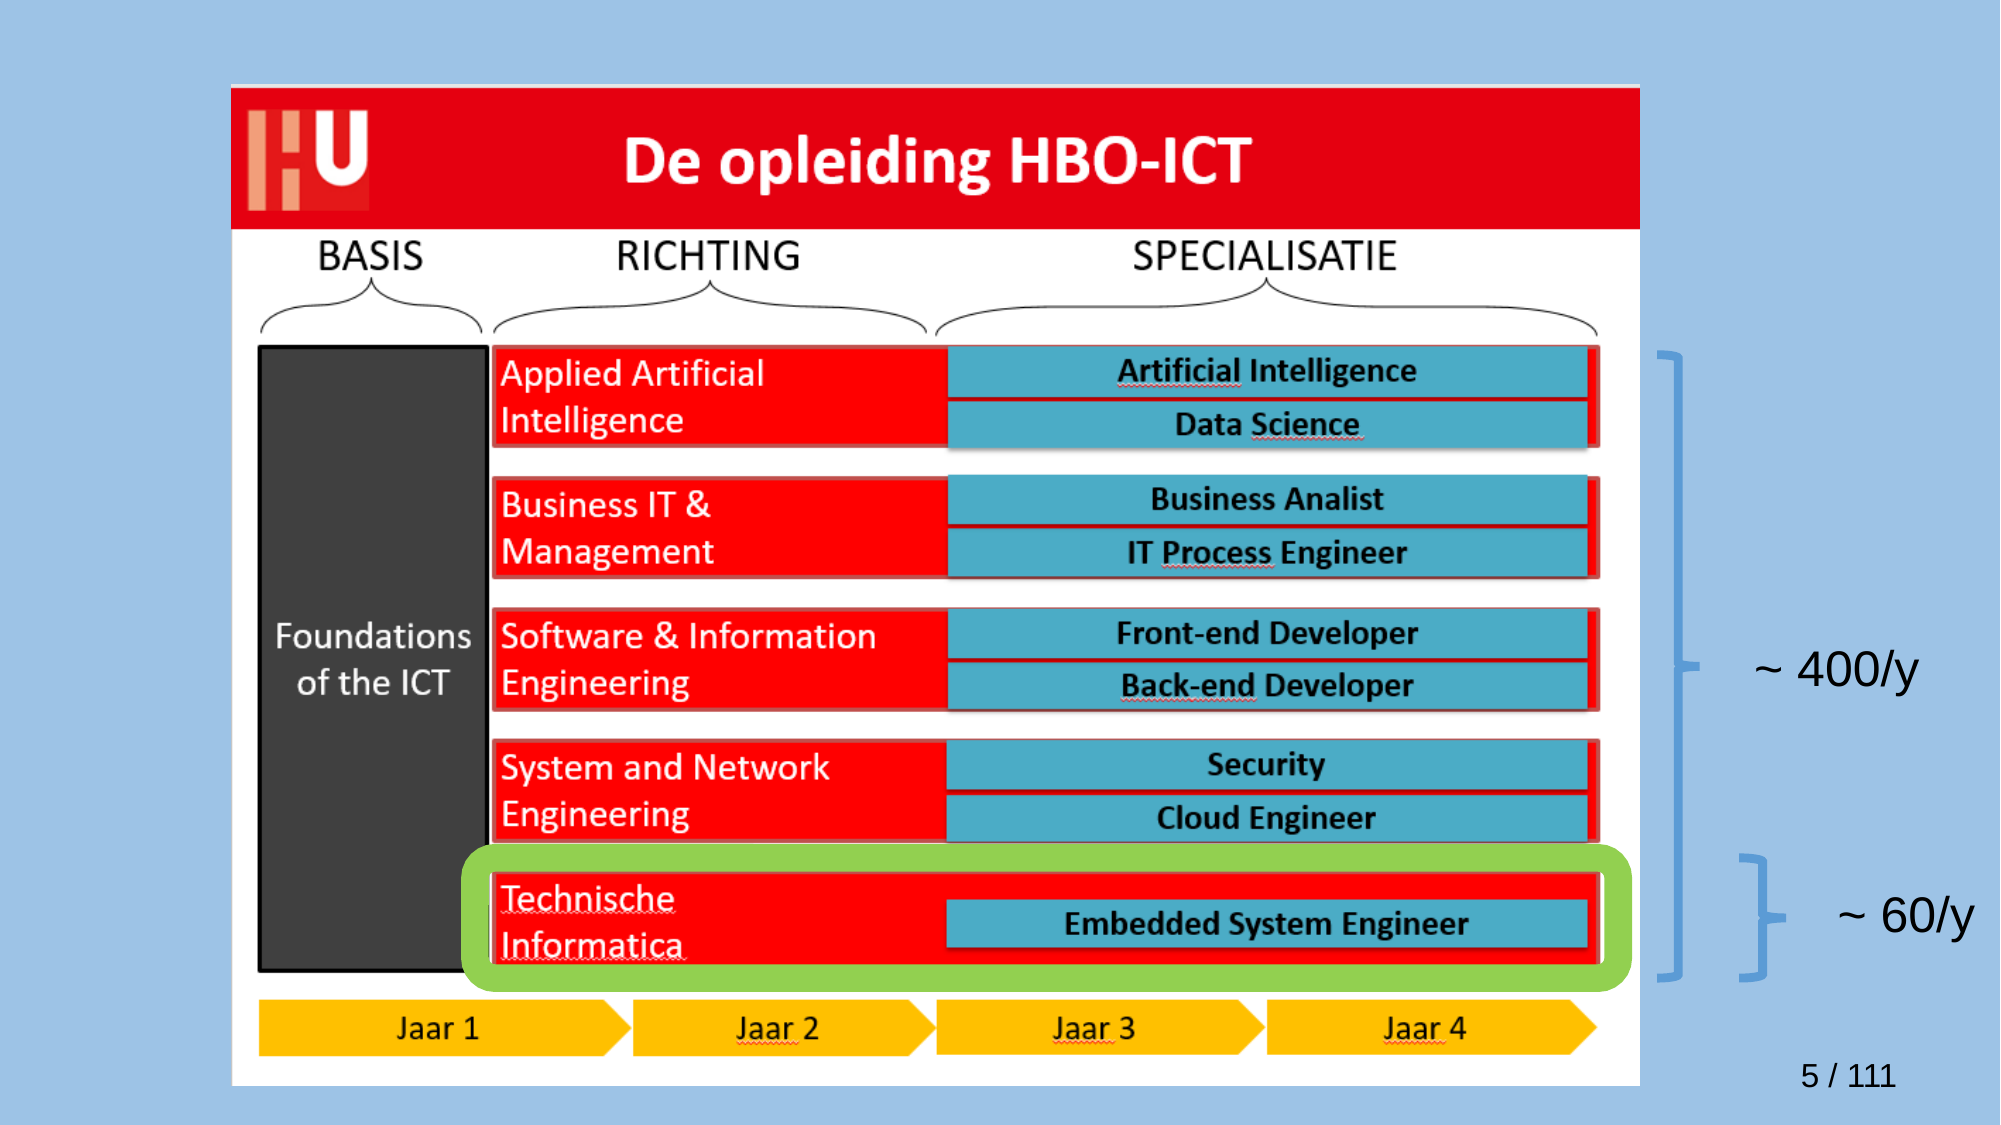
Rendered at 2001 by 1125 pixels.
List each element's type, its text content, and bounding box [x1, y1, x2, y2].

text_box ~ 60/y [1822, 881, 2000, 972]
text_box [1739, 857, 1787, 979]
picture [231, 84, 1640, 1086]
text_box [1657, 354, 1700, 979]
list ~ 400/y [1739, 635, 1971, 726]
